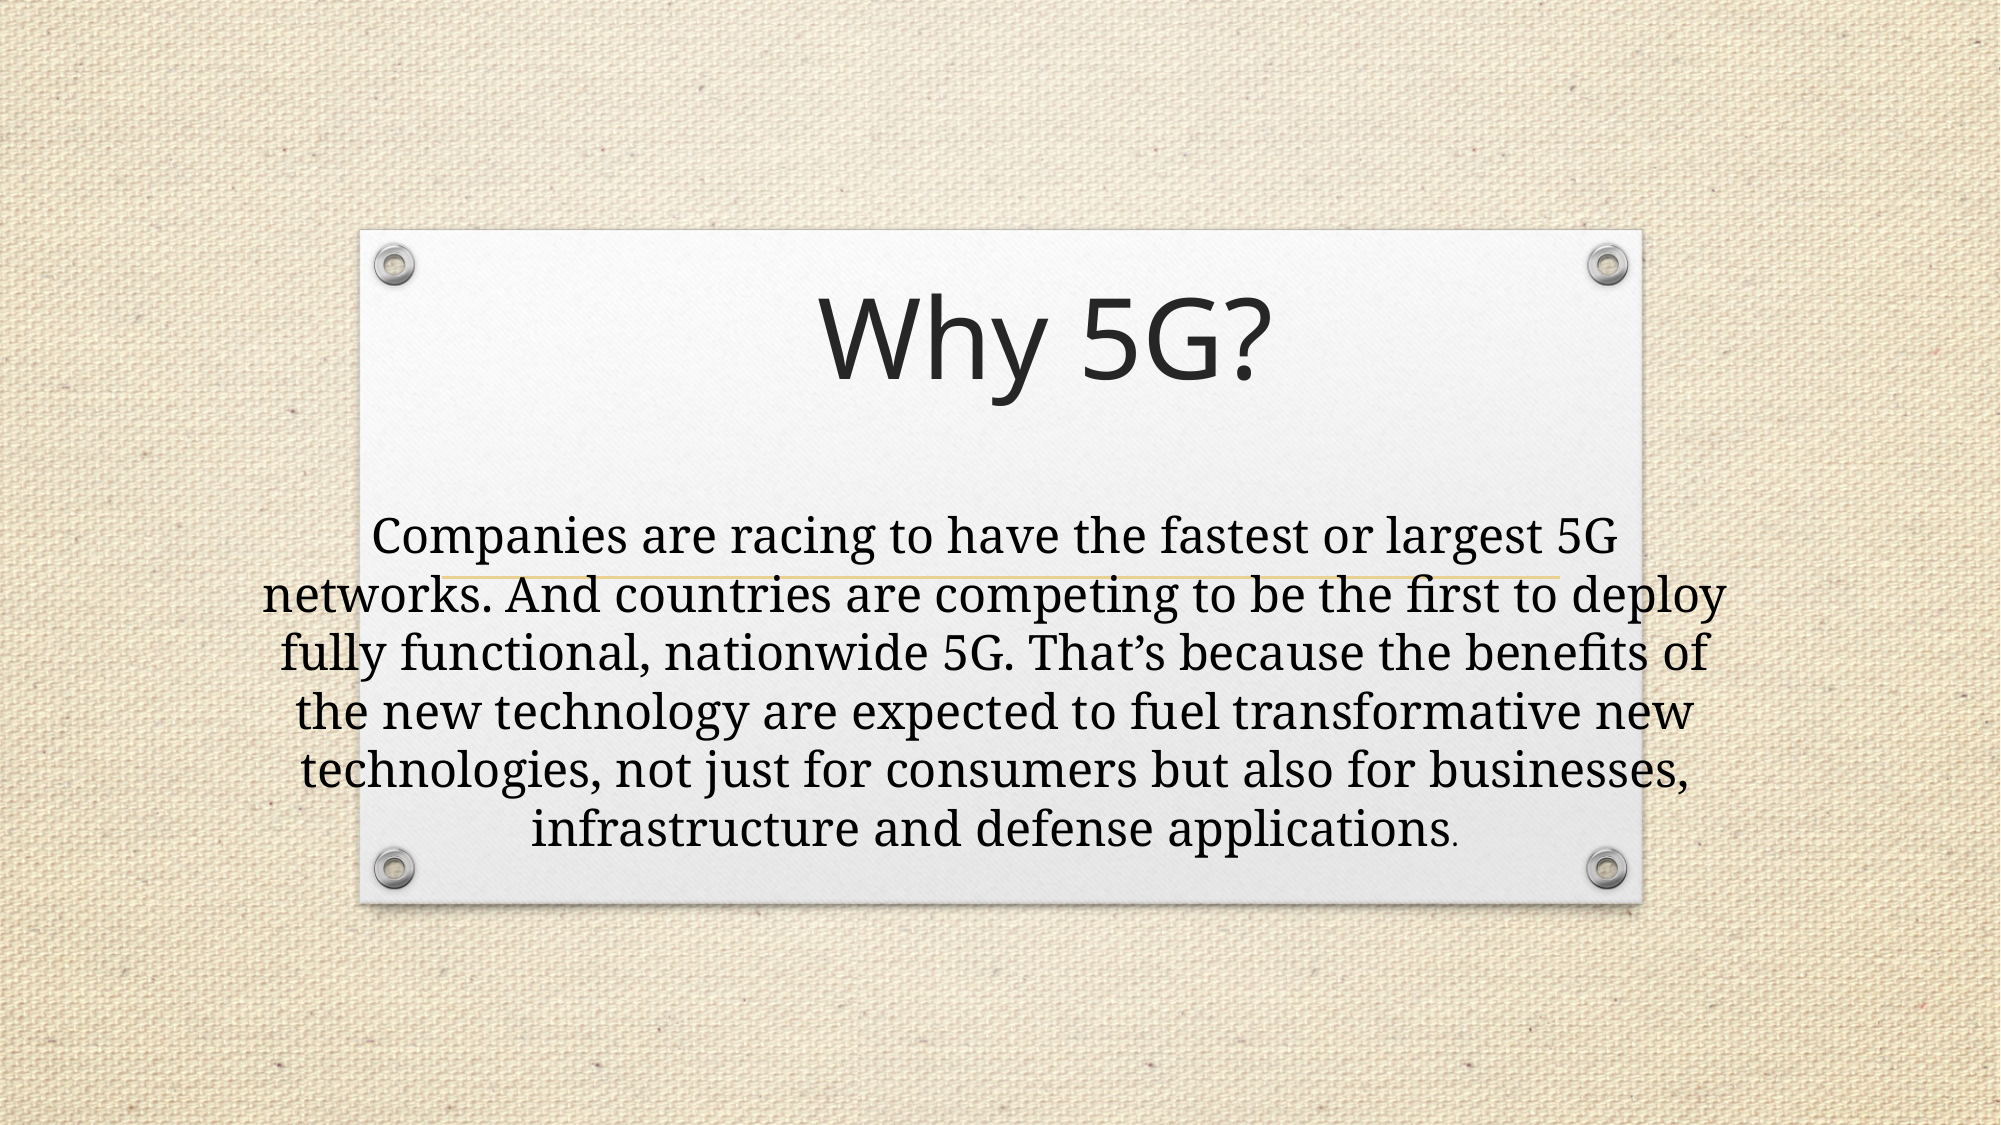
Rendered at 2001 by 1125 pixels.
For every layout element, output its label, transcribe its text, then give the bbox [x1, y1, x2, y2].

picture [0, 0, 2001, 1125]
title Why 5G? [295, 18, 1796, 410]
subtitle Companies are racing to have the fastest or largest 5G networks. And countries are competing to be the first to deploy fully functional, nationwide 5G. That’s because the benefits of the new technology are expected to fuel transformative new technologies, not just for consumers but also for businesses, infrastructure and defense applications. [245, 497, 1746, 928]
